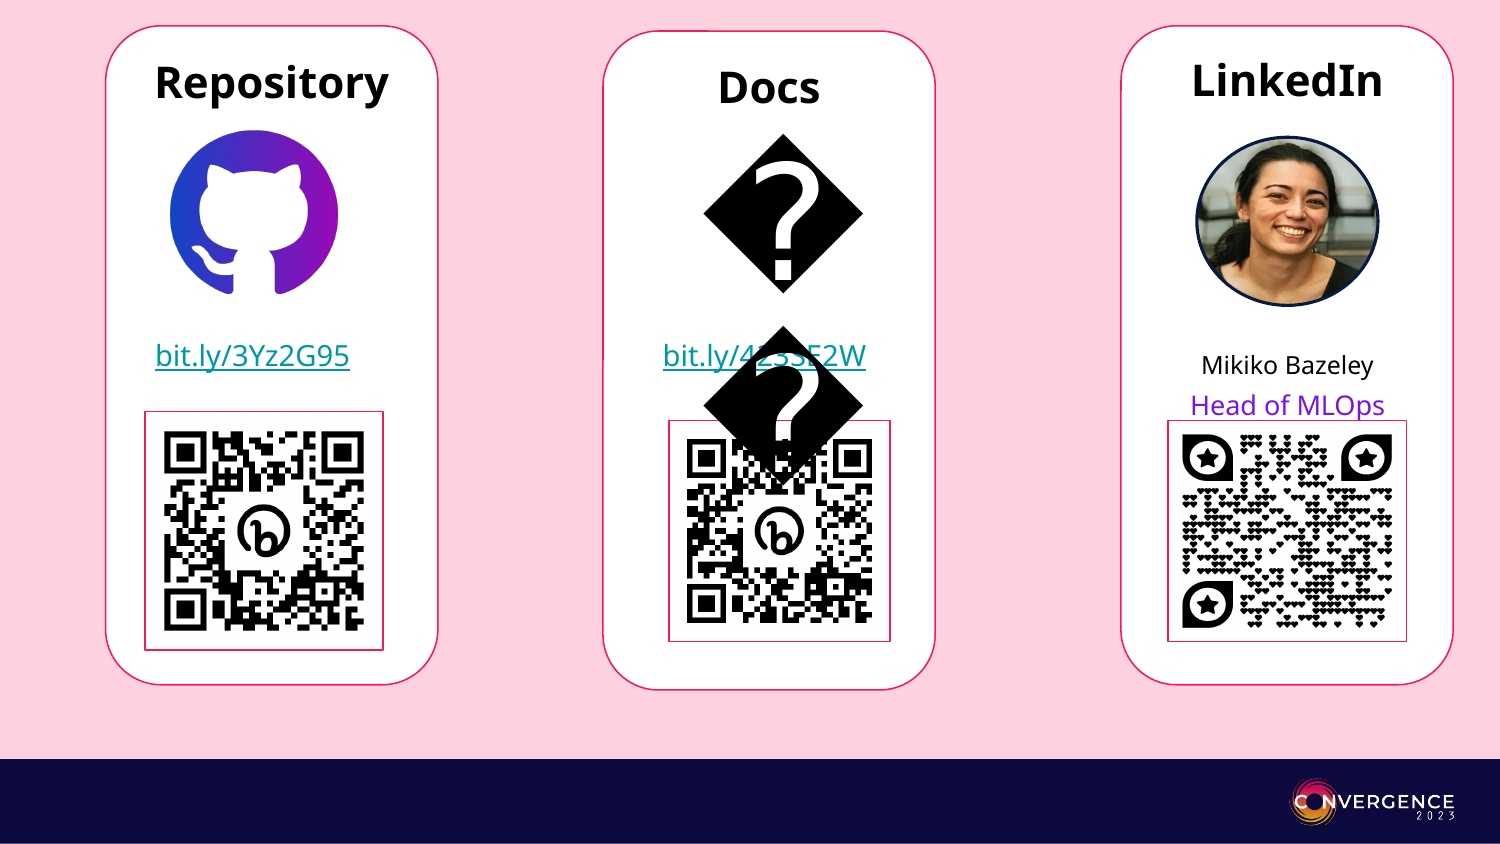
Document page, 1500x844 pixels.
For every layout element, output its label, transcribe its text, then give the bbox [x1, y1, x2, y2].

text_box [137, 25, 406, 31]
picture [1287, 775, 1458, 827]
text_box bit.ly/3Yz2G95 [140, 322, 404, 393]
text_box 📖 [686, 105, 796, 419]
text_box [602, 43, 936, 690]
text_box bit.ly/423SE2W [647, 322, 686, 393]
text_box bit.ly/423SE2W [796, 322, 912, 393]
text_box Mikiko Bazeley [1151, 330, 1424, 395]
text_box [1120, 25, 1454, 685]
text_box LinkedIn [1168, 29, 1406, 120]
text_box [0, 759, 1500, 844]
picture [669, 420, 890, 641]
text_box Repository [126, 31, 418, 123]
picture [1168, 420, 1407, 641]
text_box Docs [623, 36, 915, 128]
text_box Head of MLOps [1155, 395, 1420, 437]
text_box [105, 38, 438, 685]
text_box [635, 31, 903, 36]
picture [161, 104, 370, 313]
picture [145, 412, 383, 650]
picture [1196, 136, 1379, 306]
